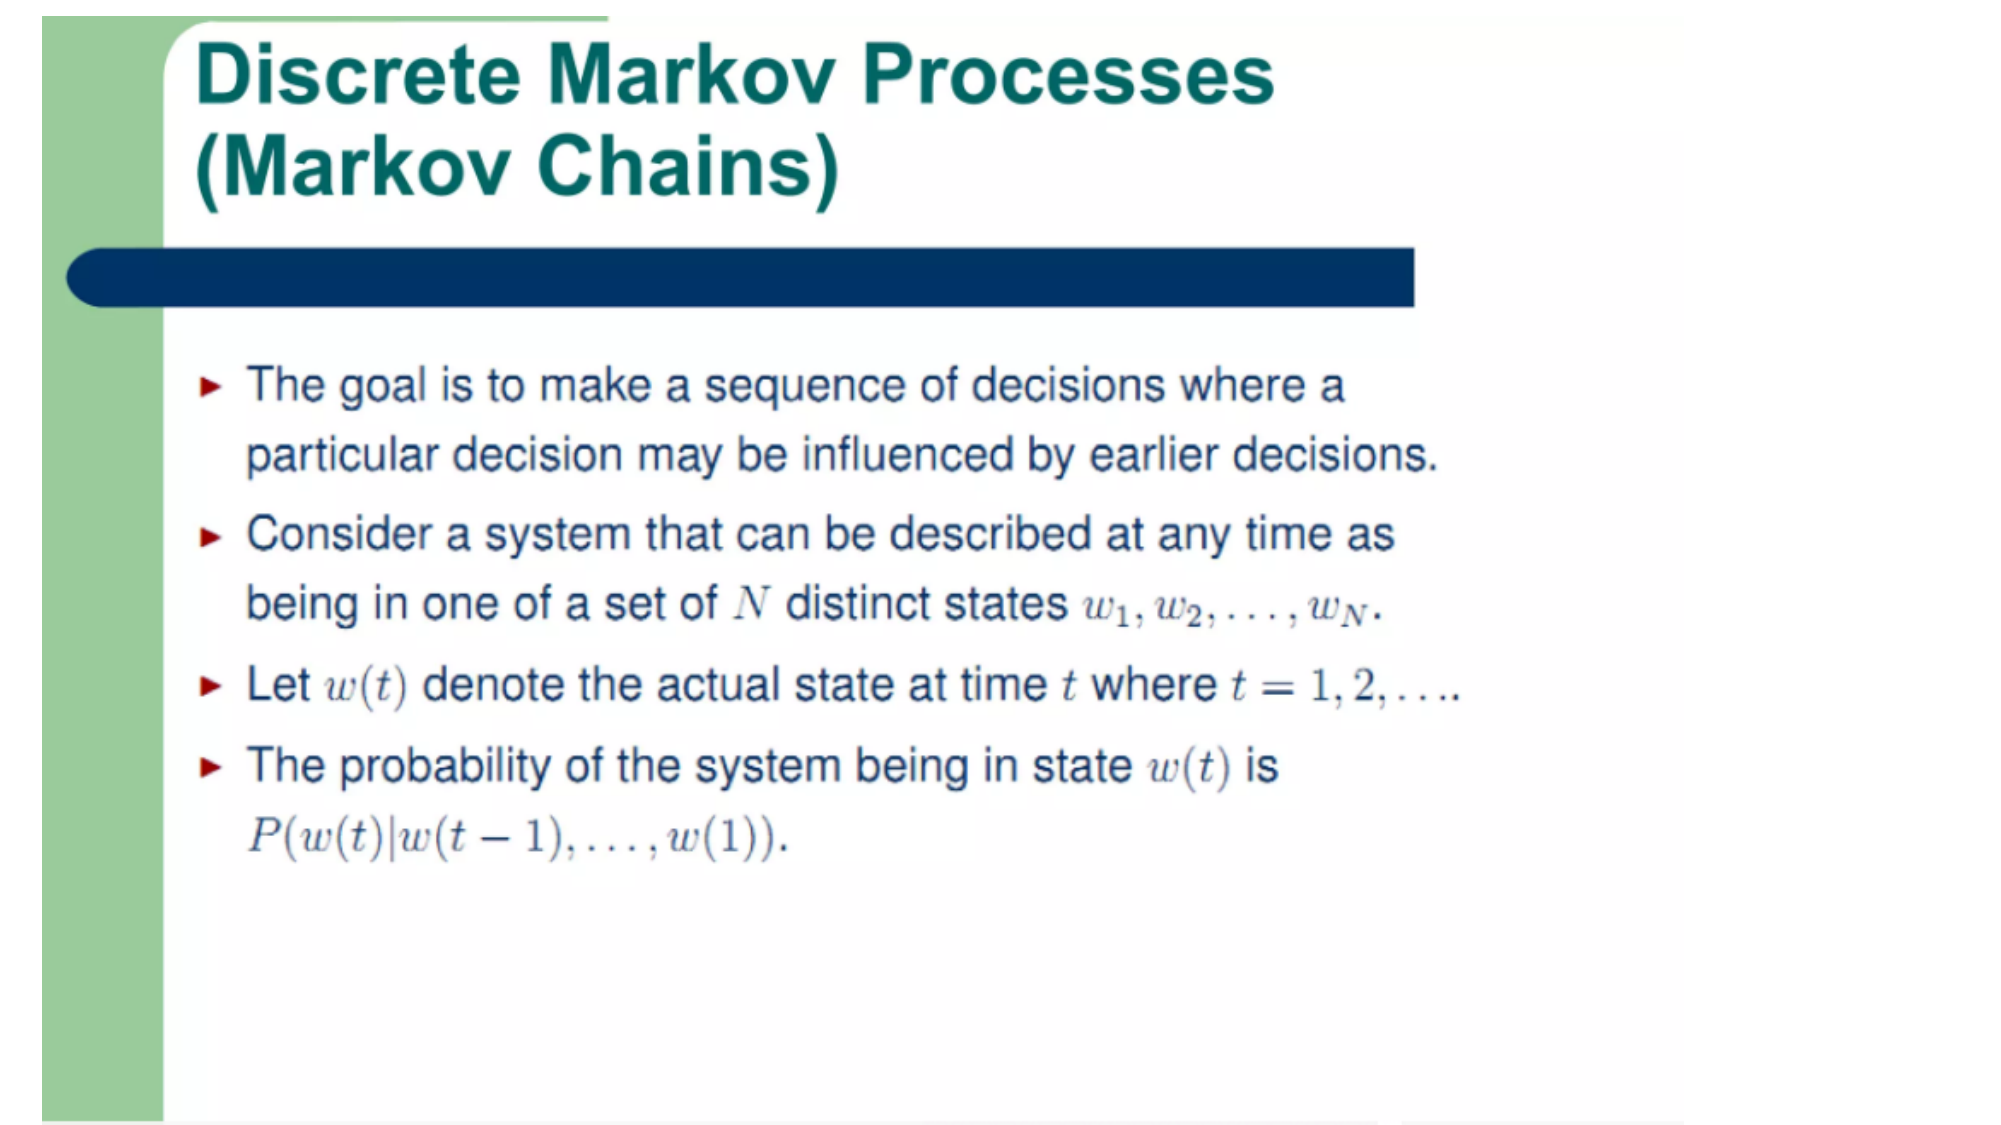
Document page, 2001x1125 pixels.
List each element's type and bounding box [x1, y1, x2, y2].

picture [42, 16, 1684, 1125]
